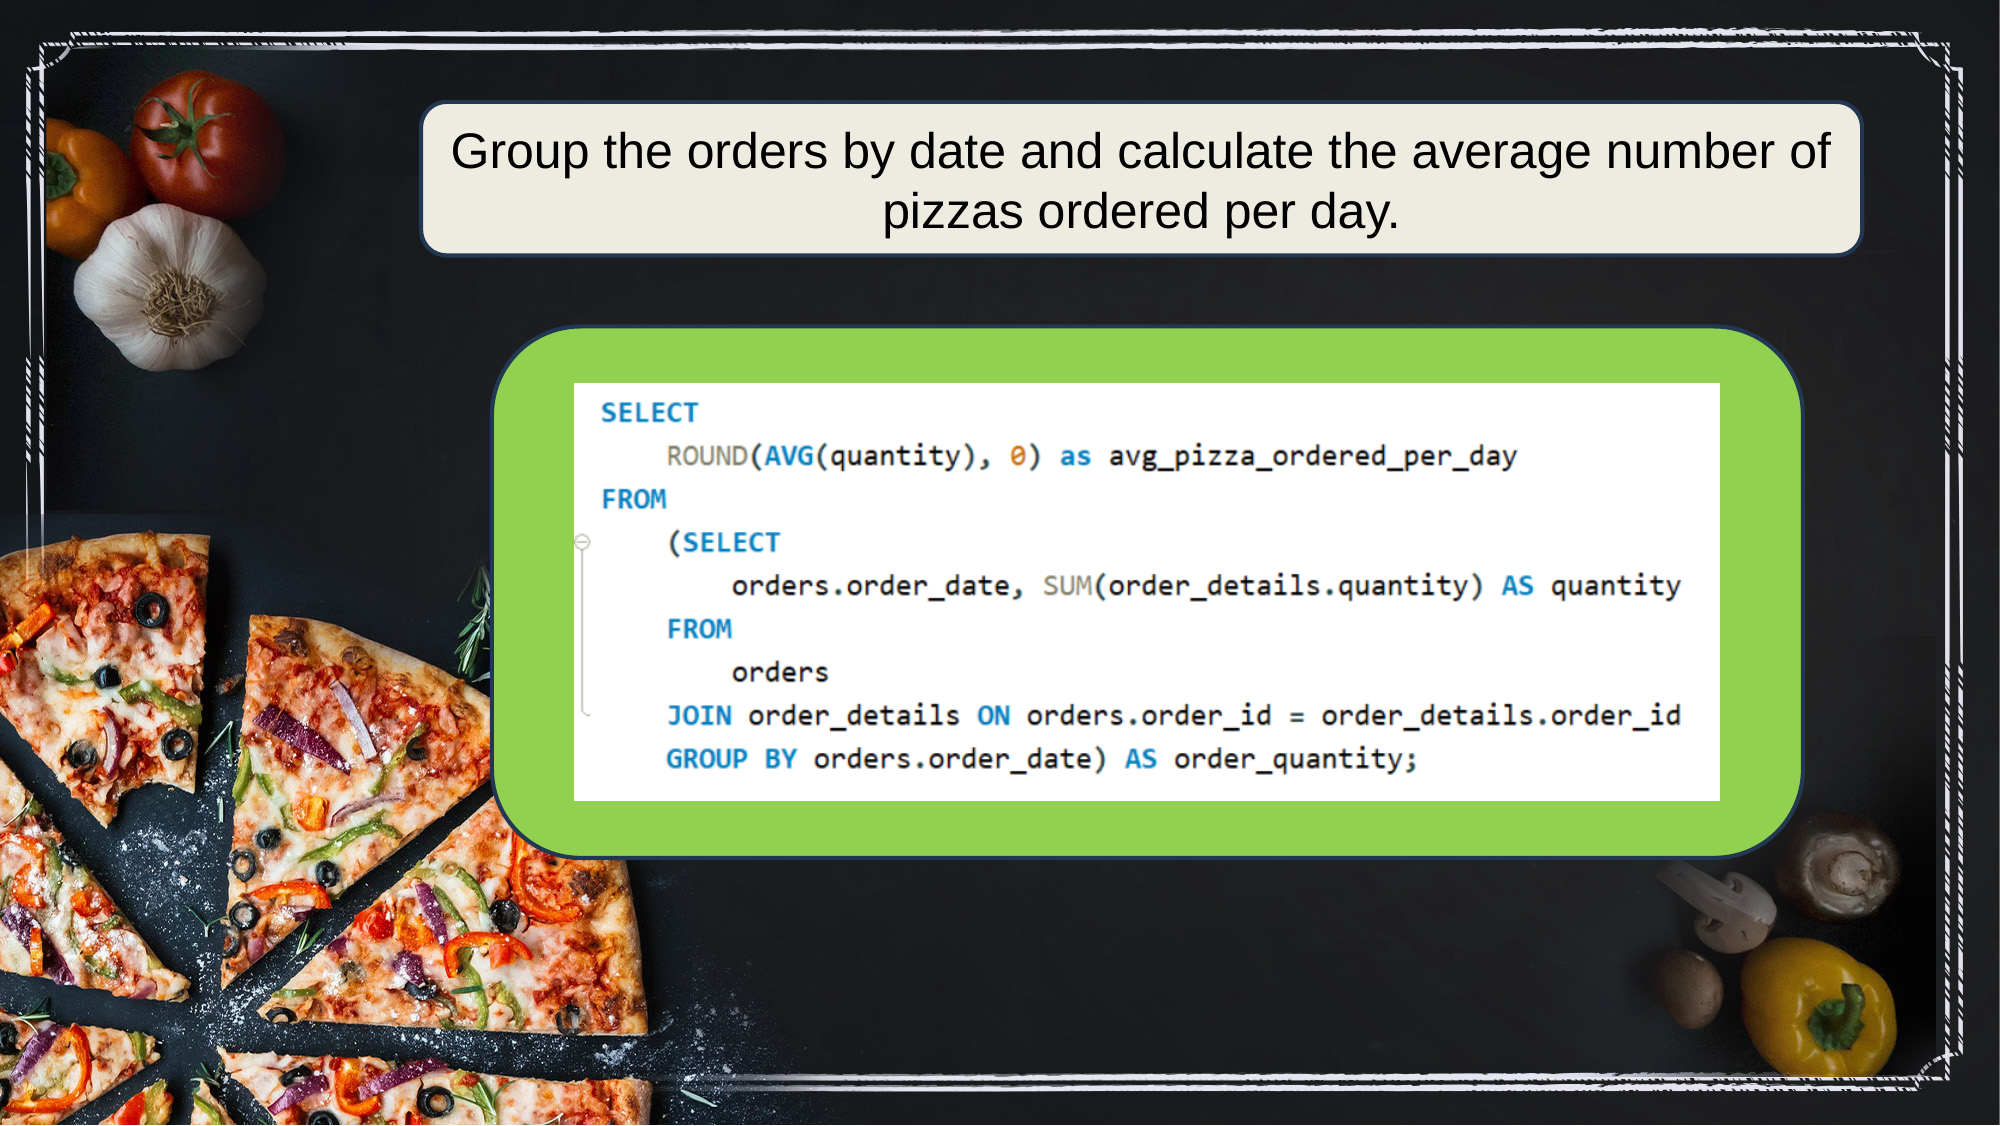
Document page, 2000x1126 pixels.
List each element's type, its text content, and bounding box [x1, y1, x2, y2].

text_box [489, 324, 1806, 861]
picture [0, 0, 2000, 1125]
text_box Group the orders by date and calculate the average number of pizzas ordered per day. [418, 99, 1865, 258]
